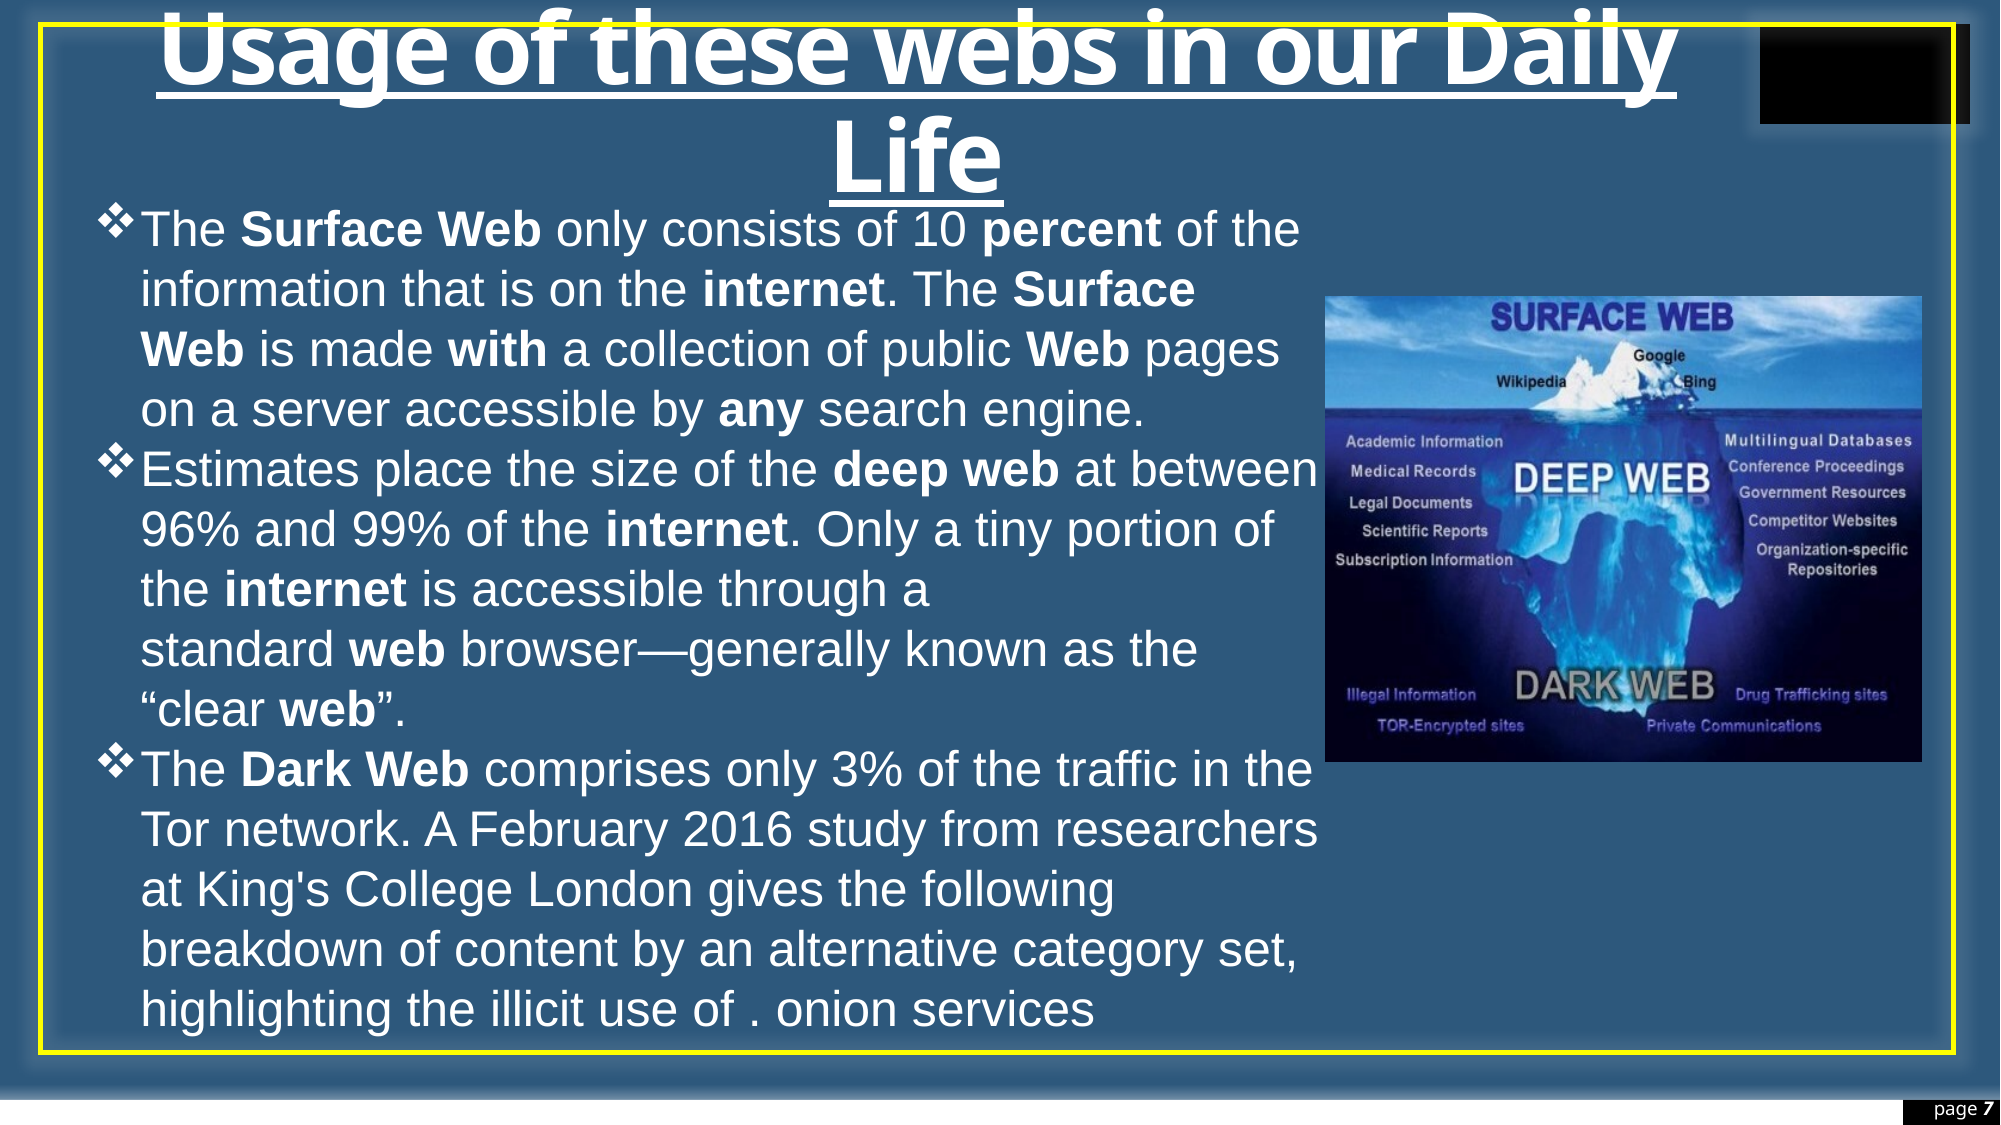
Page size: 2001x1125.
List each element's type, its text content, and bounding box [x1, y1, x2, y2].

text_box [39, 23, 1955, 1054]
slide_number page 7 [1903, 1096, 1994, 1123]
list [1324, 296, 1922, 762]
